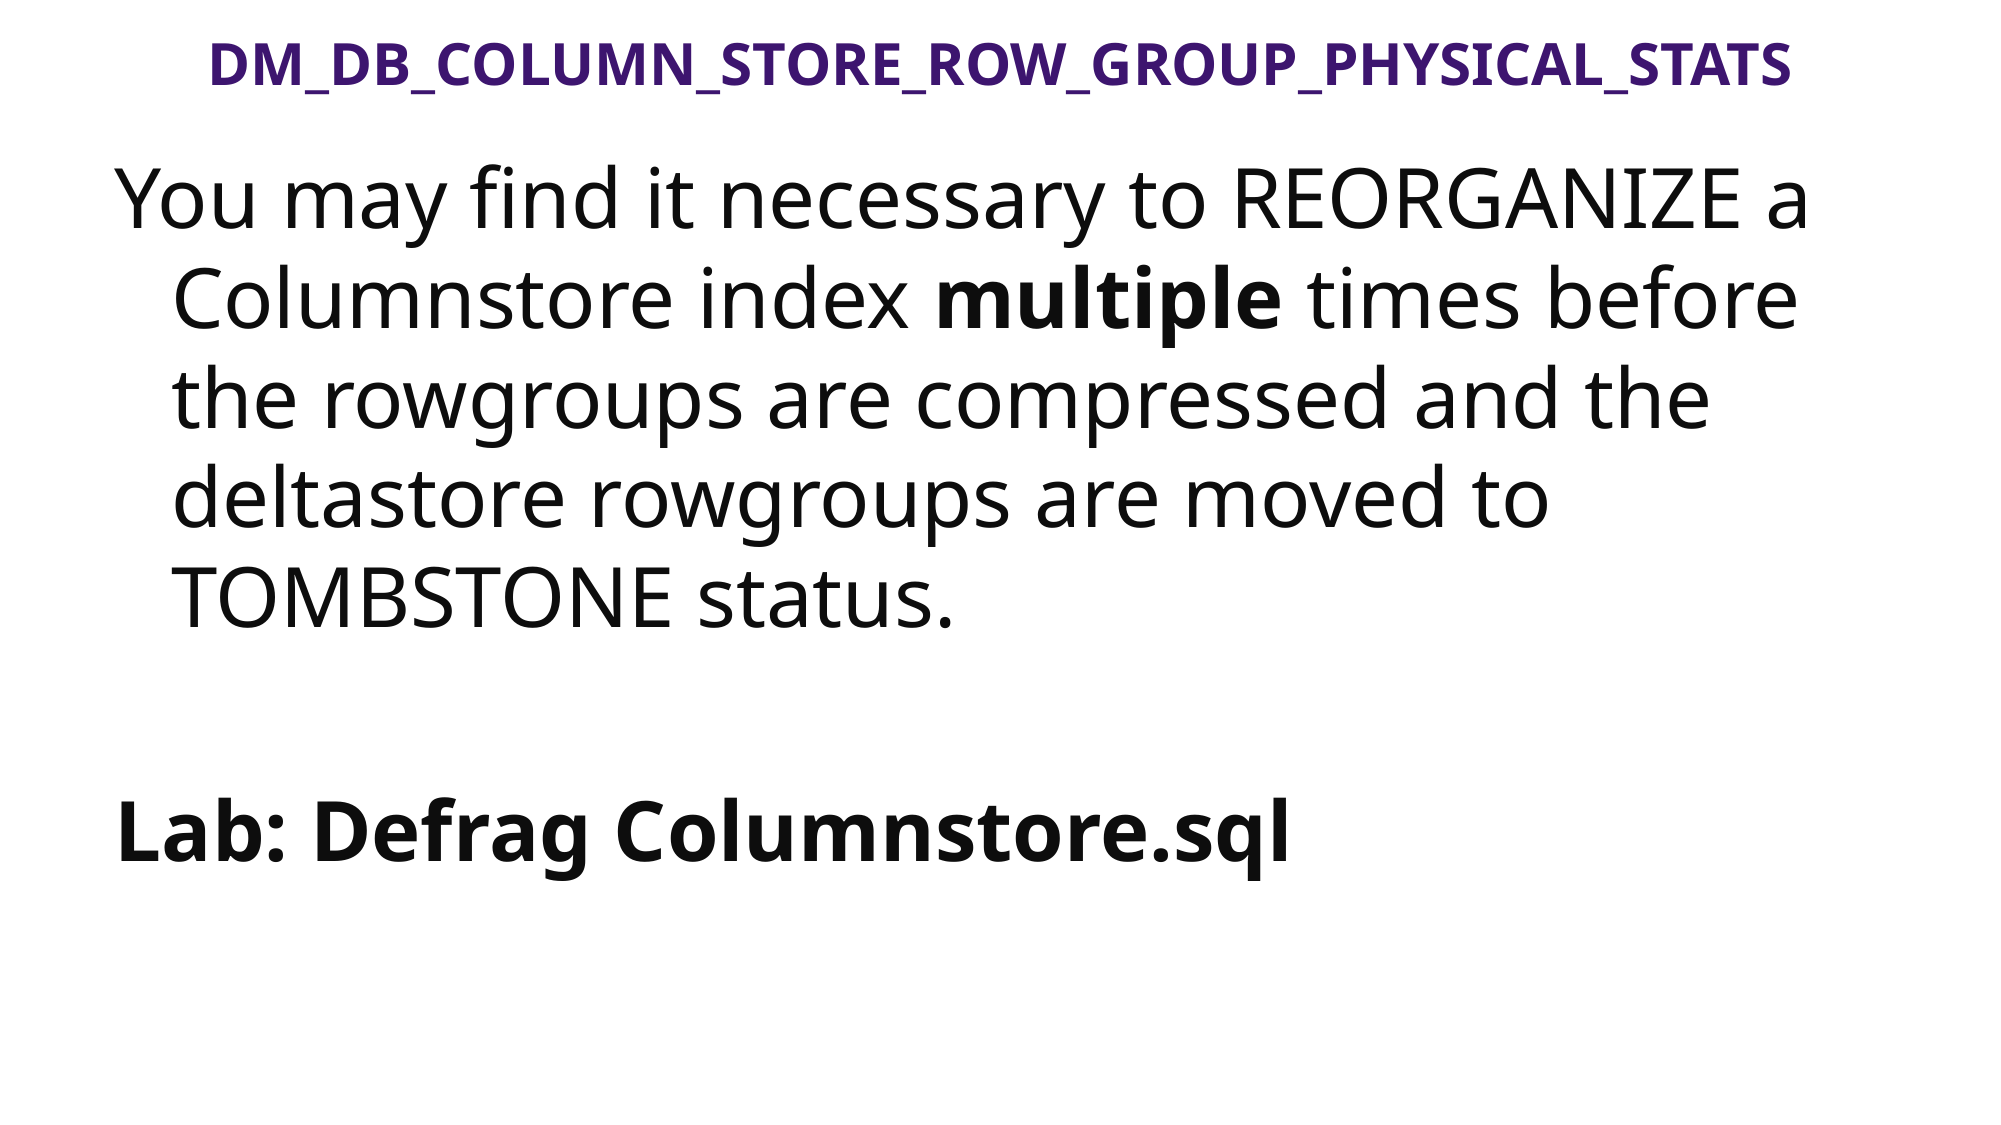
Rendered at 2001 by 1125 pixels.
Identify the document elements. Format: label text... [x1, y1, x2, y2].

title dm_db_column_store_row_group_physical_stats [0, 0, 2000, 125]
list You may find it necessary to REORGANIZE a Columnstore index multiple times before the rowgroups are compressed and the deltastore rowgroups are moved to TOMBSTONE status. Lab: Defrag Columnstore.sql [99, 137, 1900, 938]
